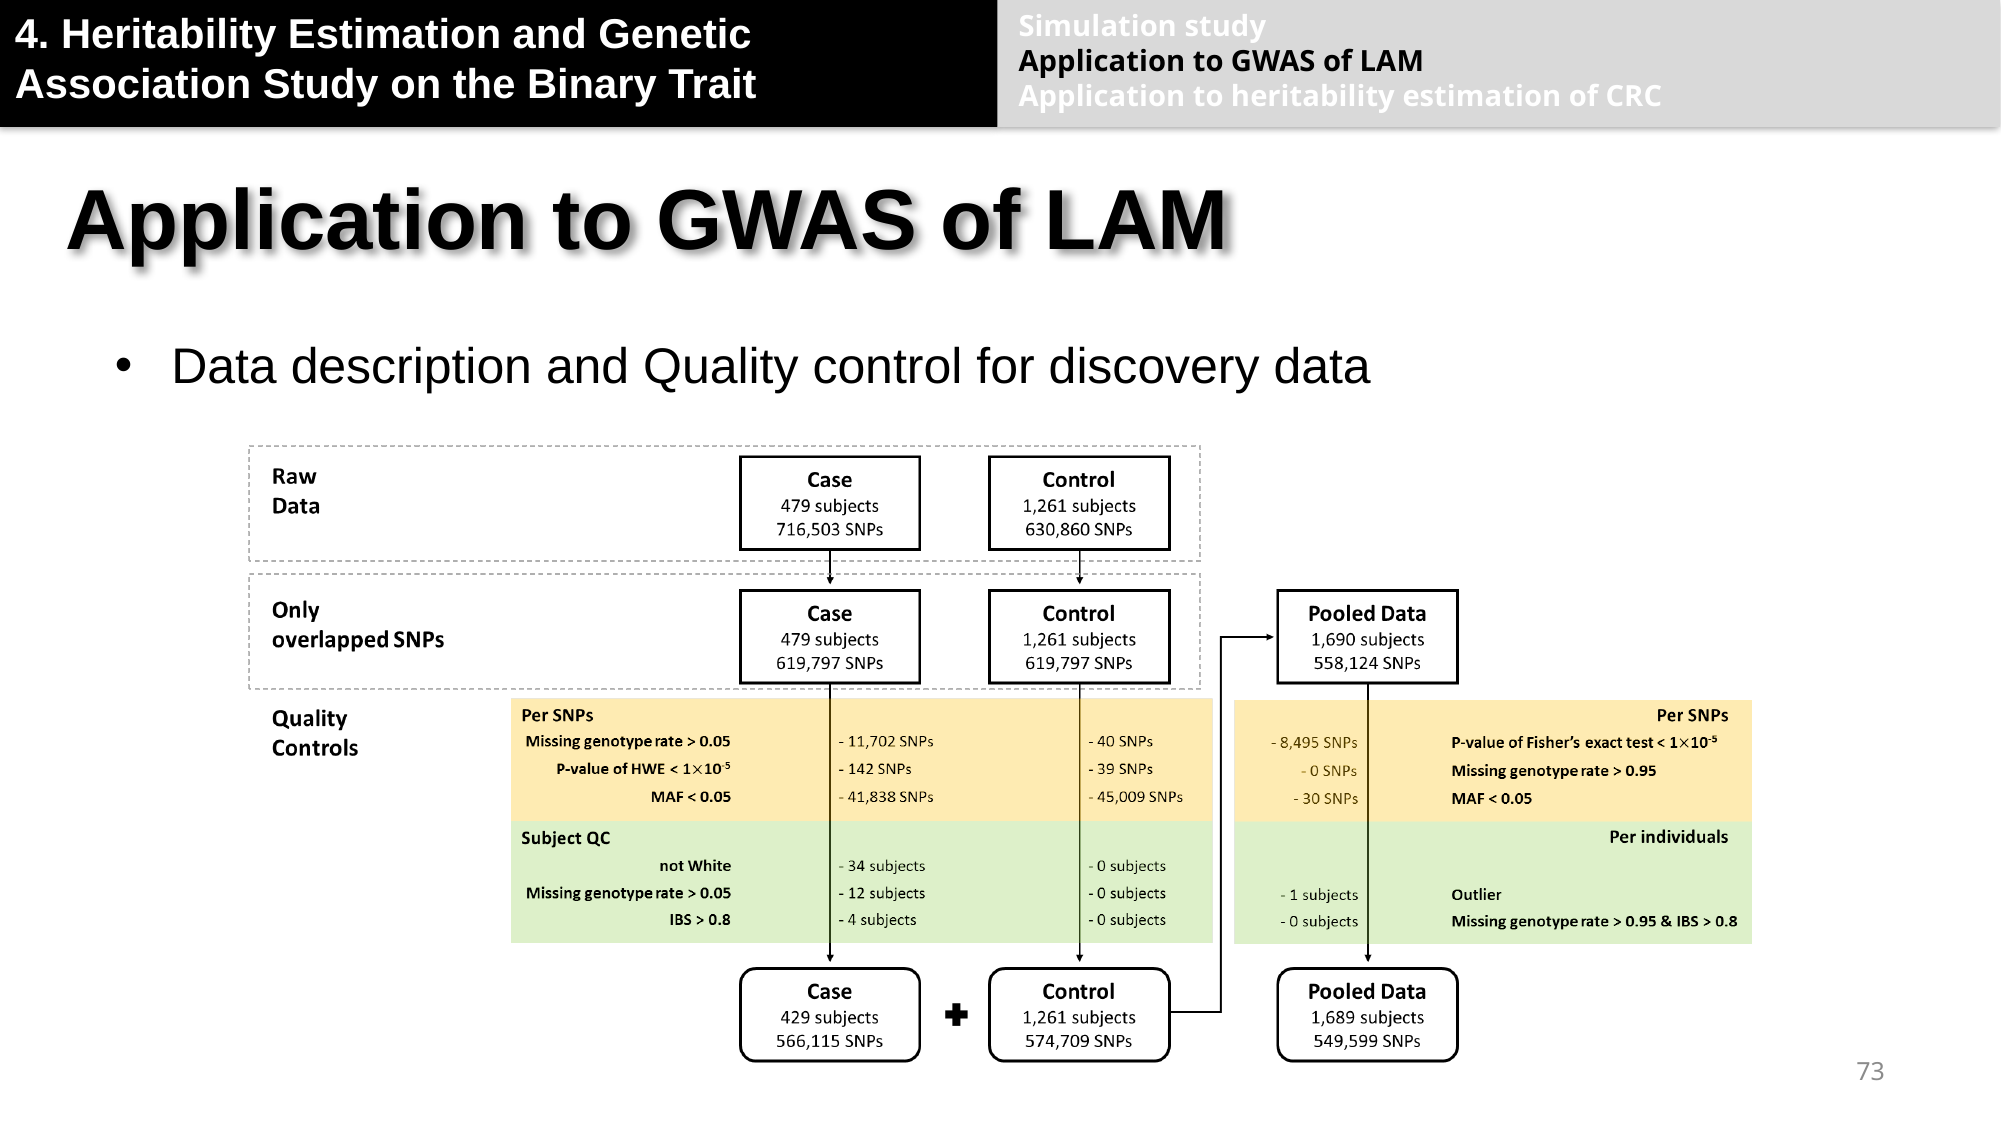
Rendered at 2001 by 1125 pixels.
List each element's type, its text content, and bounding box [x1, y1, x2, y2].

slide_number 73 [1433, 1042, 1900, 1103]
title Application to GWAS of LAM [50, 155, 1851, 274]
list Data description and Quality control for discovery data [99, 326, 1900, 1053]
picture [248, 445, 1752, 1064]
text_box Simulation study Application to GWAS of LAM Application to heritability estimation of CRC [1003, 0, 2000, 120]
text_box 4. Heritability Estimation and Genetic Association Study on the Binary Trait [0, 0, 894, 115]
